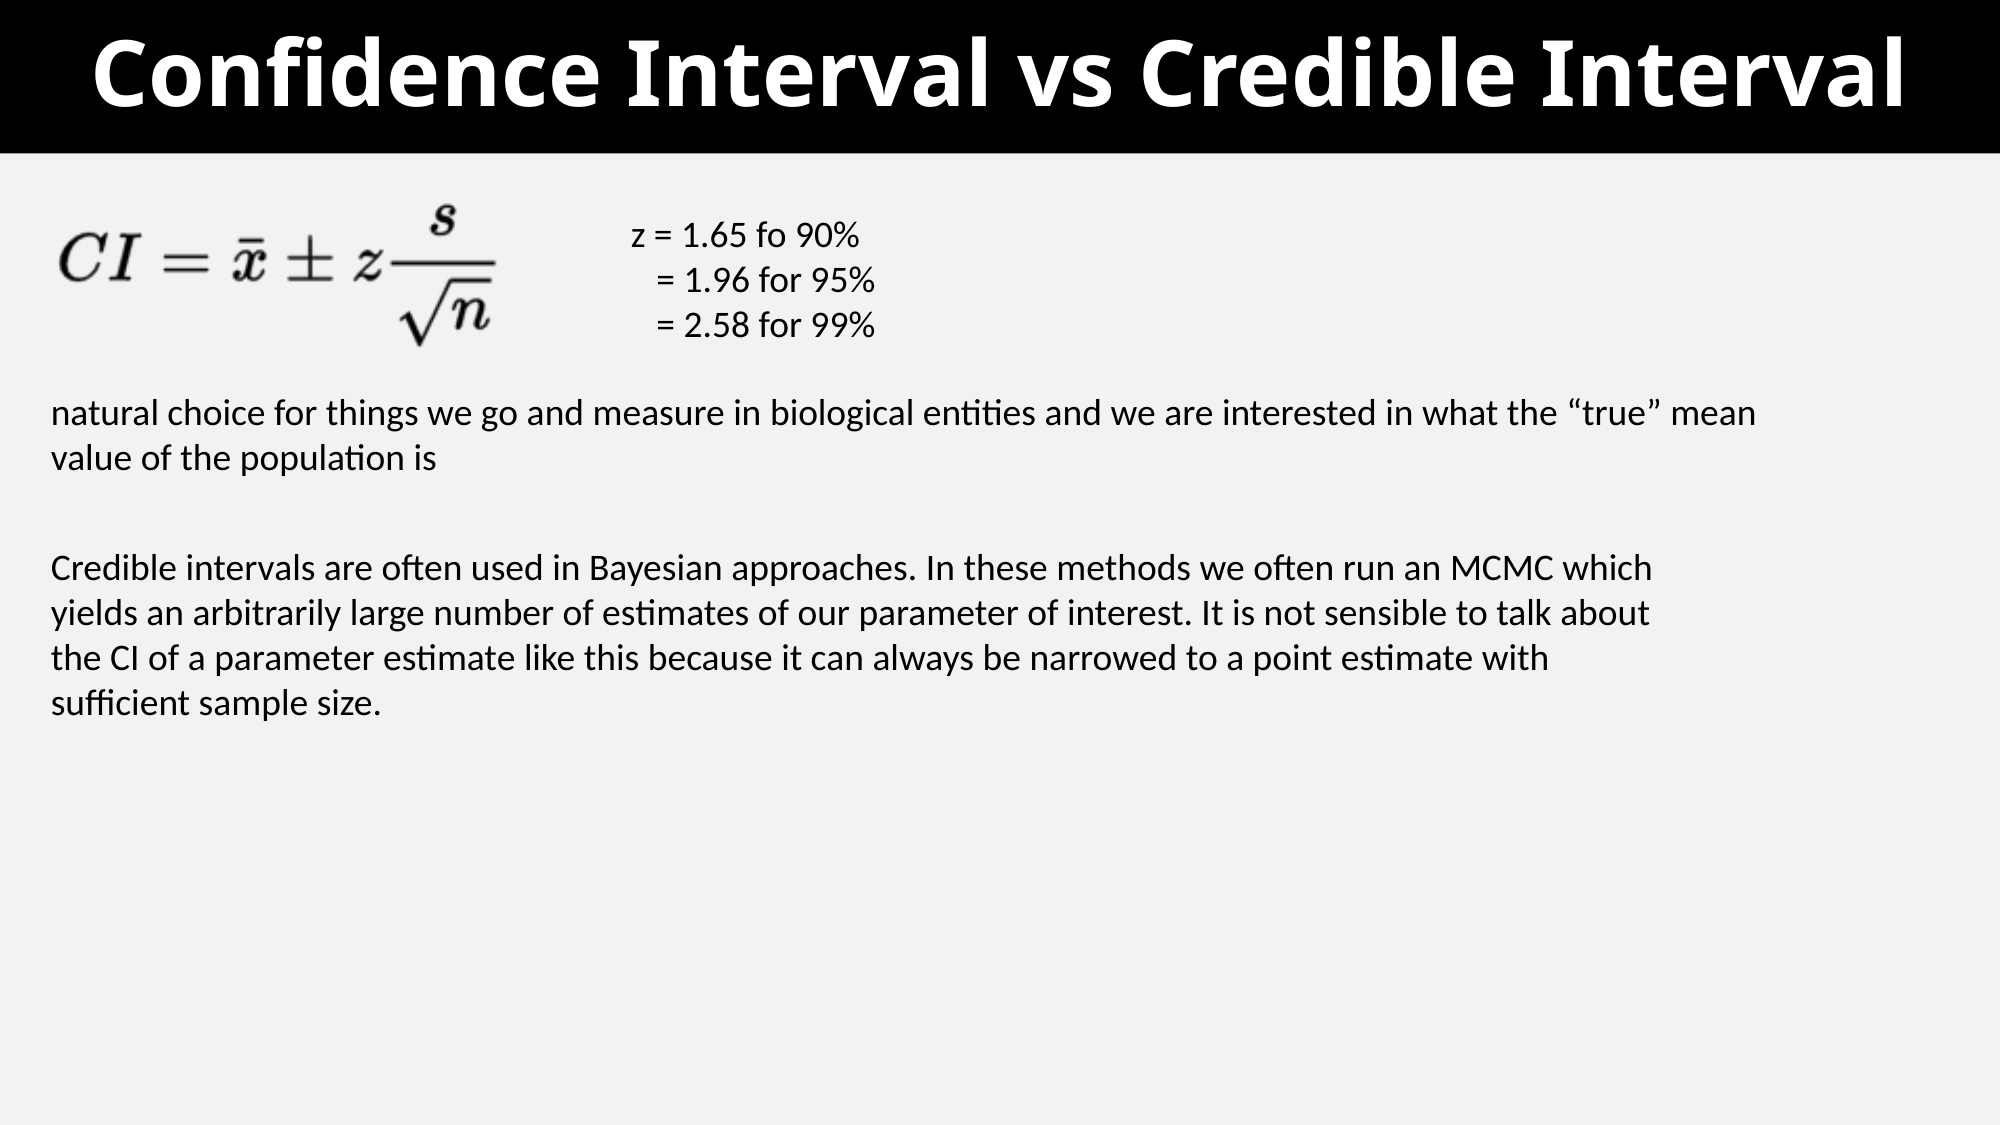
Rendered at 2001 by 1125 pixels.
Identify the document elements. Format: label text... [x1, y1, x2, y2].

title Confidence Interval vs Credible Interval [0, 0, 2000, 154]
text_box Credible intervals are often used in Bayesian approaches. In these methods we often run an MCMC which yields an arbitrarily large number of estimates of our parameter of interest. It is not sensible to talk about the CI of a parameter estimate like this because it can always be narrowed to a point estimate with sufficient sample size. [36, 535, 1703, 731]
picture [56, 202, 505, 351]
text_box z = 1.65 fo 90% = 1.96 for 95% = 2.58 for 99% [616, 202, 891, 353]
text_box natural choice for things we go and measure in biological entities and we are interested in what the “true” mean value of the population is [36, 380, 1777, 486]
